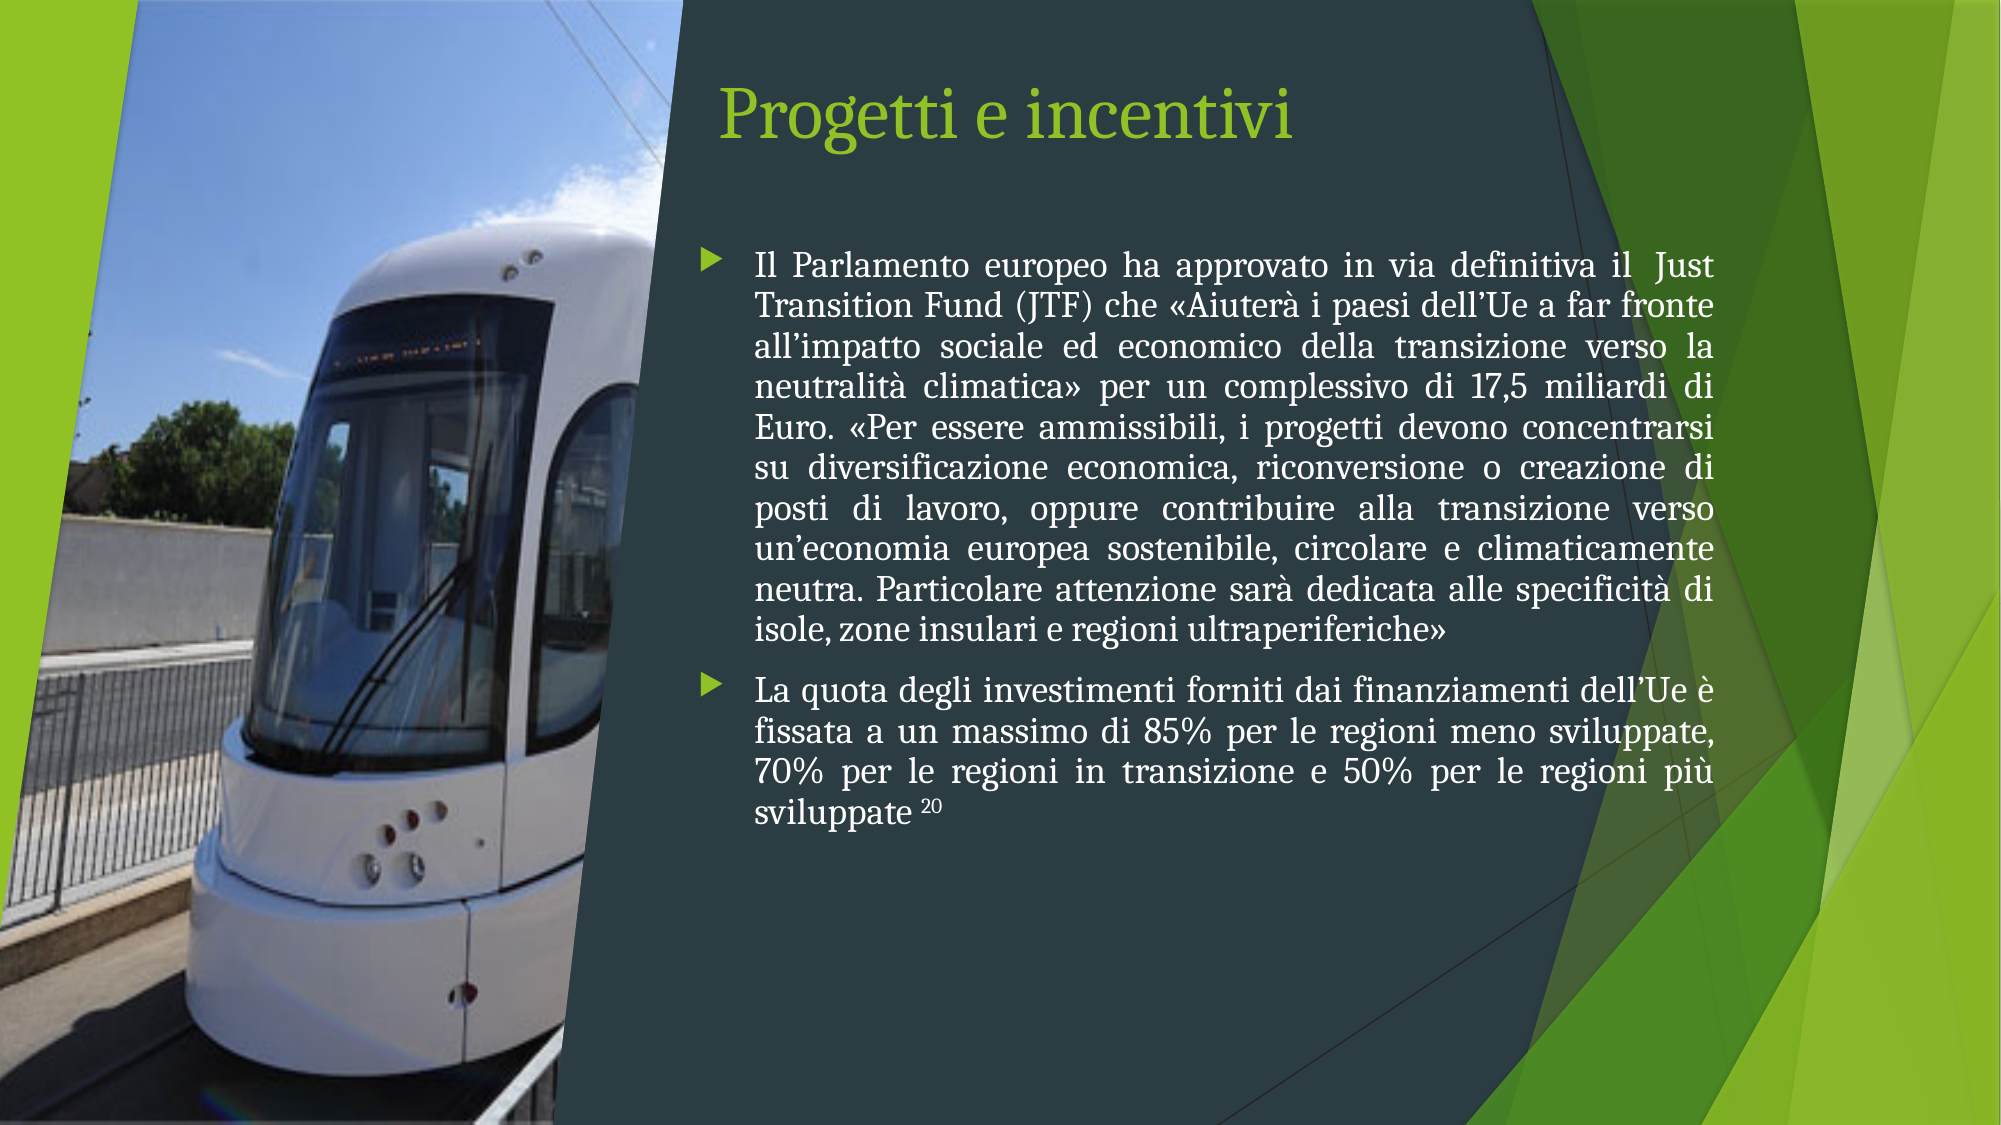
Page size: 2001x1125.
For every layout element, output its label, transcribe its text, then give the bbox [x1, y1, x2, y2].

list Il Parlamento europeo ha approvato in via definitiva il Just Transition Fund (JTF) che «Aiuterà i paesi dell’Ue a far fronte all’impatto sociale ed economico della transizione verso la neutralità climatica» per un complessivo di 17,5 miliardi di Euro. «Per essere ammissibili, i progetti devono concentrarsi su diversificazione economica, riconversione o creazione di posti di lavoro, oppure contribuire alla transizione verso un’economia europea sostenibile, circolare e climaticamente neutra. Particolare attenzione sarà dedicata alle specificità di isole, zone insulari e regioni ultraperiferiche» La quota degli investimenti forniti dai finanziamenti dell’Ue è fissata a un massimo di 85% per le regioni meno sviluppate, 70% per le regioni in transizione e 50% per le regioni più sviluppate 20 [688, 237, 1731, 992]
title Progetti e incentivi [703, 56, 1534, 237]
picture [0, 0, 684, 1125]
